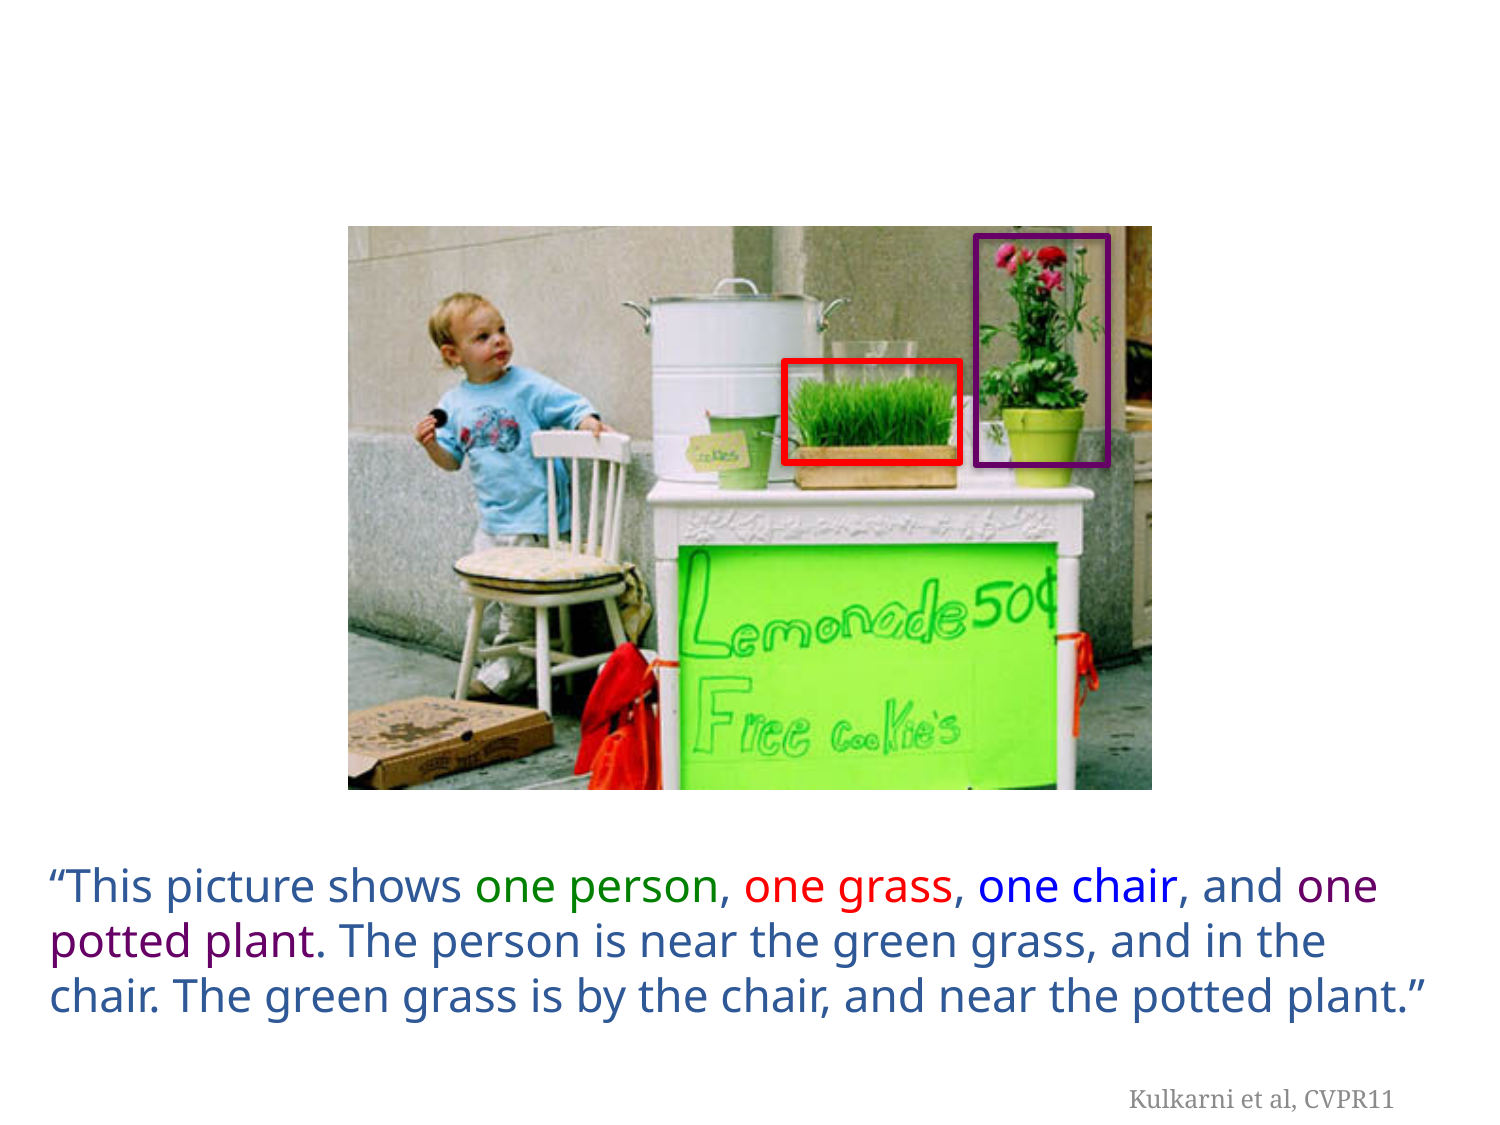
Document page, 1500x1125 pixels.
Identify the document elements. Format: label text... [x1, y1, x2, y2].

text_box Kulkarni et al, CVPR11 [1025, 1068, 1500, 1125]
picture [348, 225, 1152, 790]
text_box “This picture shows one person, one grass, one chair, and one potted plant. The person is near the green grass, and in the chair. The green grass is by the chair, and near the potted plant.” [35, 849, 1453, 1029]
